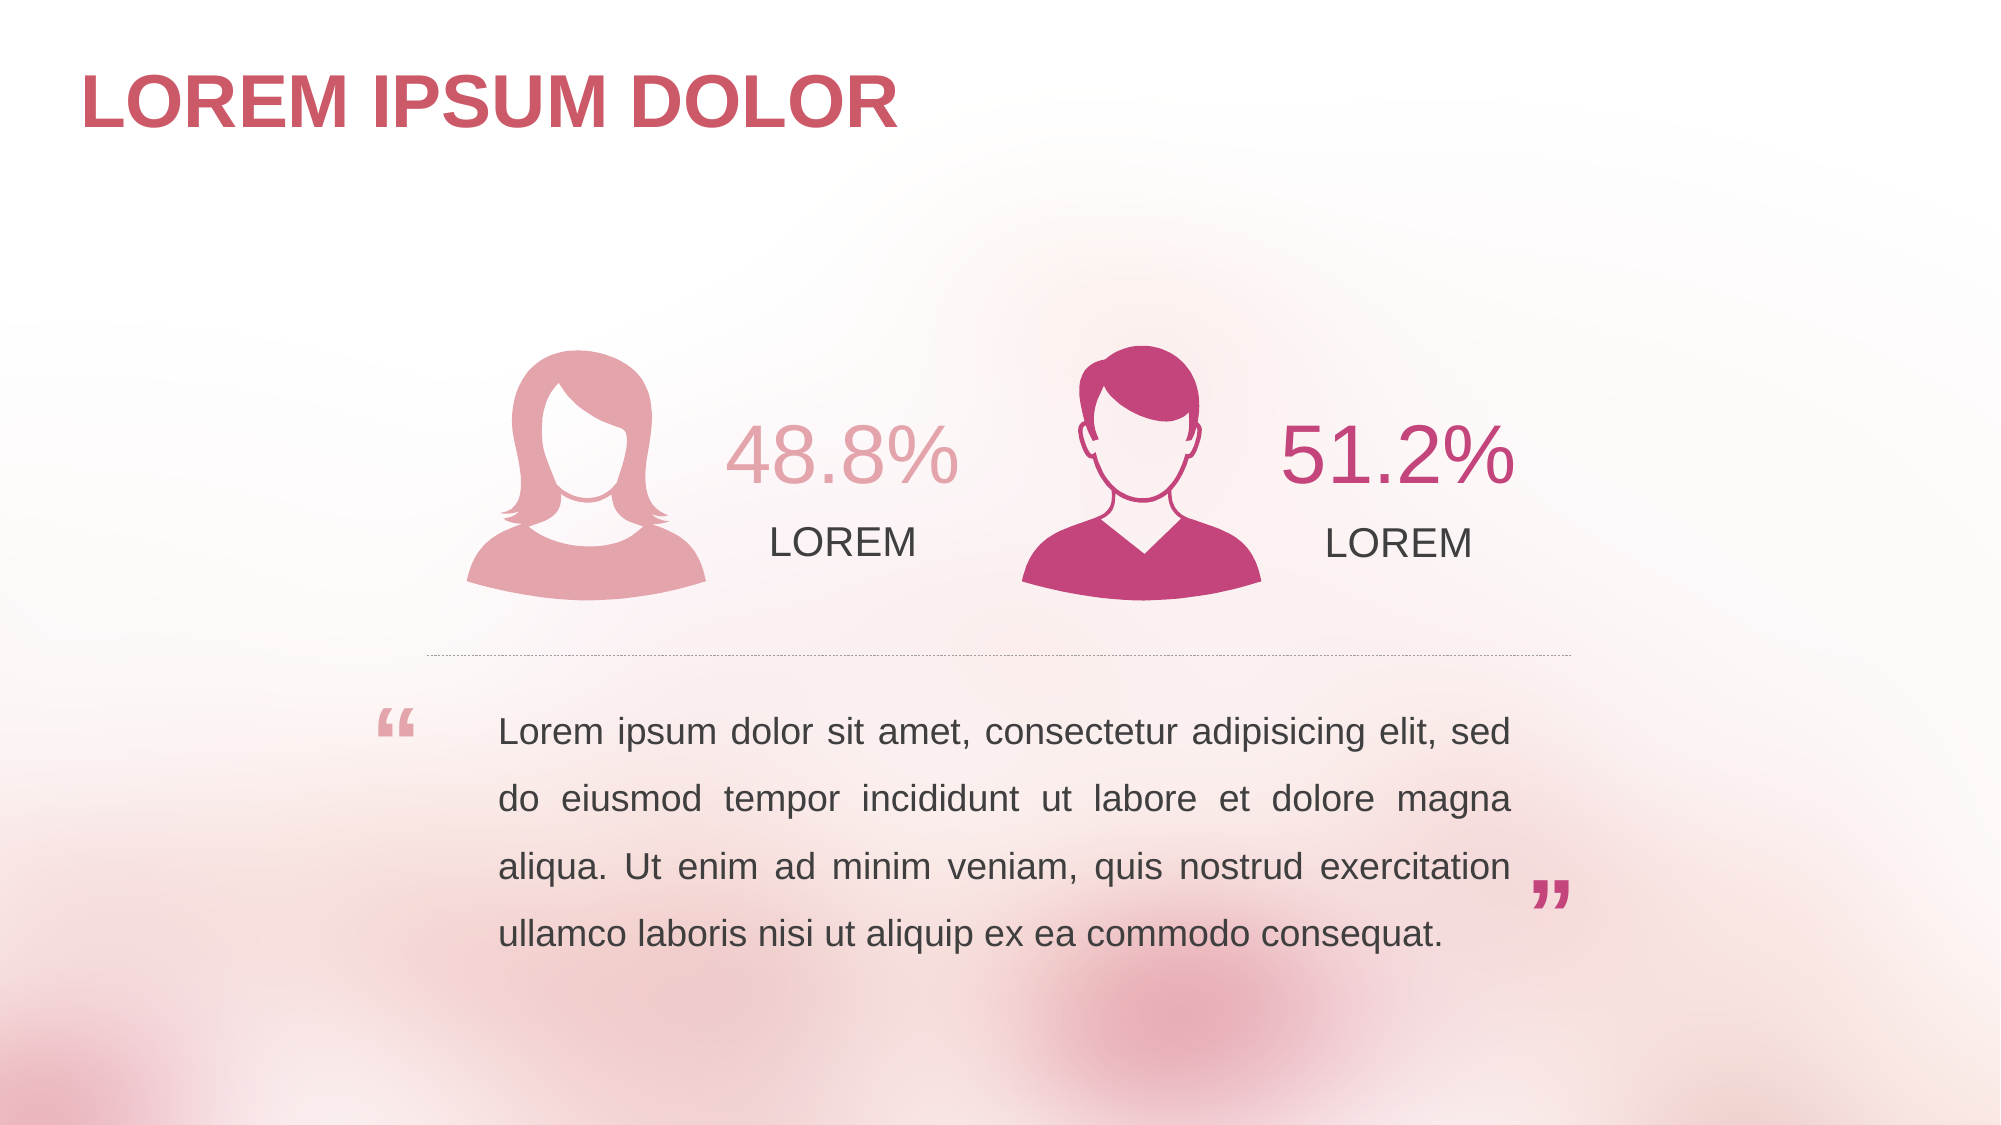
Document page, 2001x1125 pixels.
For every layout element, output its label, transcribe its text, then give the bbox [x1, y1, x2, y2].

text_box “ [371, 677, 474, 799]
text_box Lorem ipsum dolor sit amet, consectetur adipisicing elit, sed do eiusmod tempor incididunt ut labore et dolore magna aliqua. Ut enim ad minim veniam, quis nostrud exercitation ullamco laboris nisi ut aliquip ex ea commodo consequat. [483, 676, 1526, 1069]
text_box LOREM [705, 507, 981, 573]
picture [0, 0, 2001, 1125]
text_box [466, 350, 707, 601]
text_box LOREM [1261, 508, 1537, 575]
text_box LOREM IPSUM DOLOR [64, 41, 1332, 151]
text_box ” [1526, 856, 1629, 978]
text_box 48.8% [707, 392, 979, 507]
text_box 51.2% [1263, 393, 1535, 508]
text_box [1021, 345, 1262, 601]
